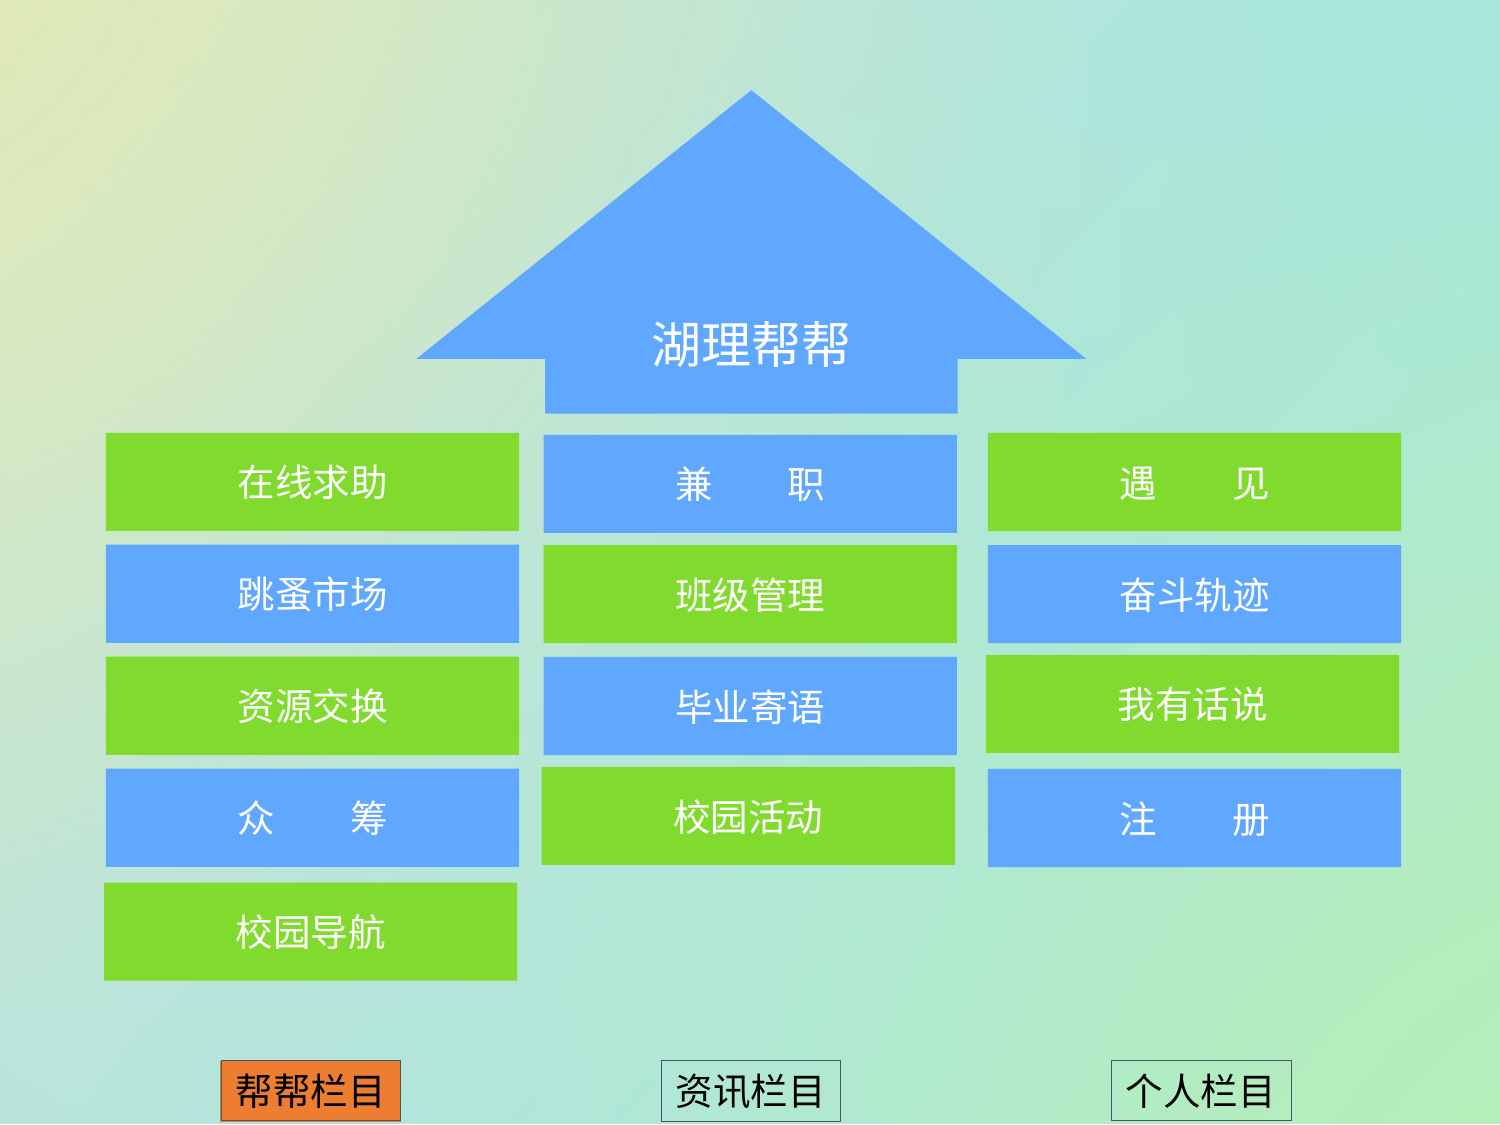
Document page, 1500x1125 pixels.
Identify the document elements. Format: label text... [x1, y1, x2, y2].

text_box 个人栏目 [1111, 1060, 1291, 1121]
text_box 校园导航 [104, 882, 518, 981]
text_box 跳蚤市场 [105, 544, 520, 643]
text_box 资讯栏目 [660, 1060, 841, 1122]
text_box 兼 职 [543, 434, 957, 533]
text_box 湖理帮帮 [416, 90, 1087, 414]
text_box 资源交换 [105, 656, 520, 755]
text_box 我有话说 [985, 654, 1400, 753]
text_box 奋斗轨迹 [987, 545, 1402, 644]
text_box 注 册 [987, 768, 1402, 868]
text_box 班级管理 [543, 545, 957, 644]
text_box 在线求助 [105, 432, 520, 531]
text_box 帮帮栏目 [220, 1060, 401, 1121]
text_box 众 筹 [105, 768, 520, 867]
text_box 遇 见 [987, 432, 1402, 532]
text_box 毕业寄语 [543, 656, 957, 756]
text_box 校园活动 [541, 766, 955, 865]
picture [0, 0, 1500, 1124]
